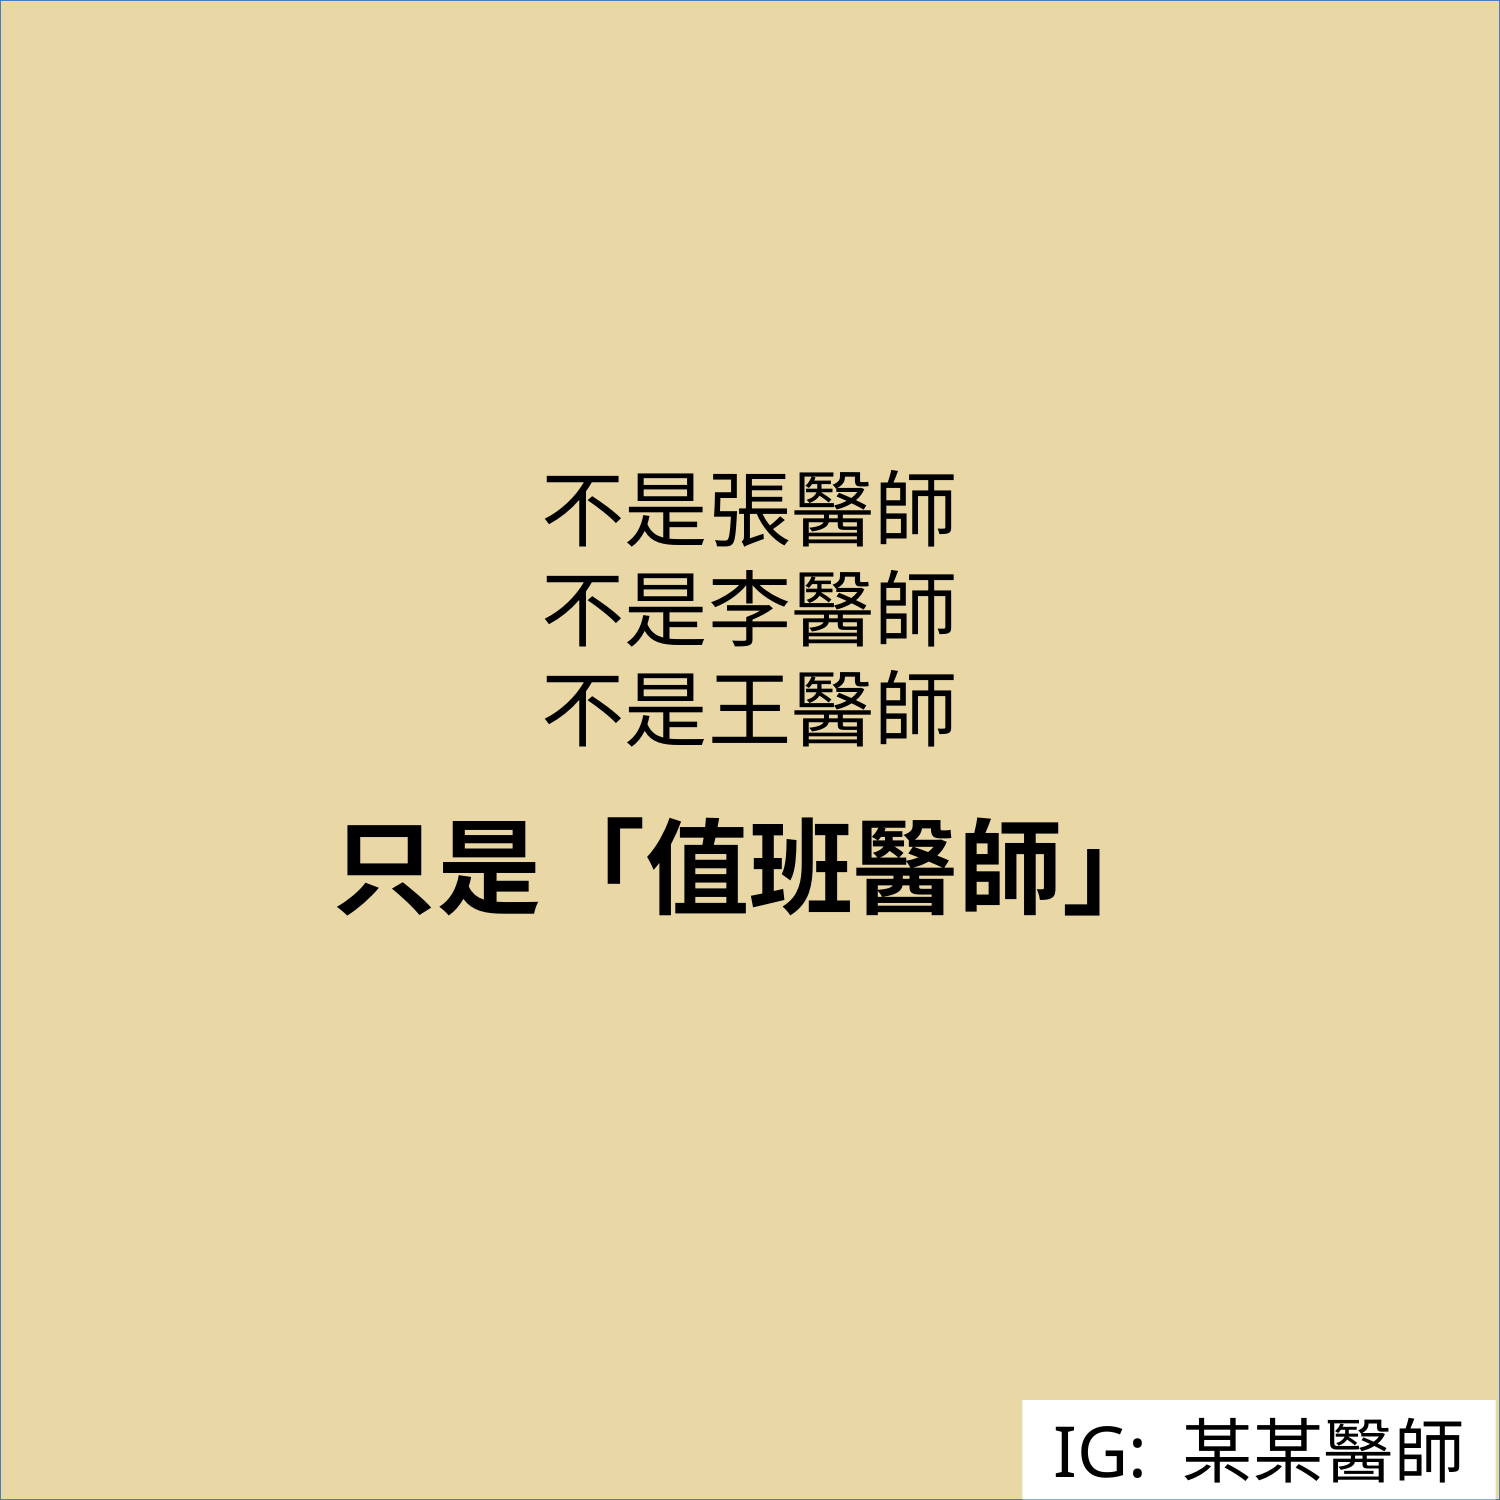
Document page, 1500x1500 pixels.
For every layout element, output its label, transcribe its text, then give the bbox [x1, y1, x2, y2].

text_box [0, 0, 1500, 1500]
text_box 不是張醫師 不是李醫師 不是王醫師 只是「值班醫師」 [318, 450, 1182, 935]
text_box IG: 某某醫師 [1022, 1400, 1496, 1500]
